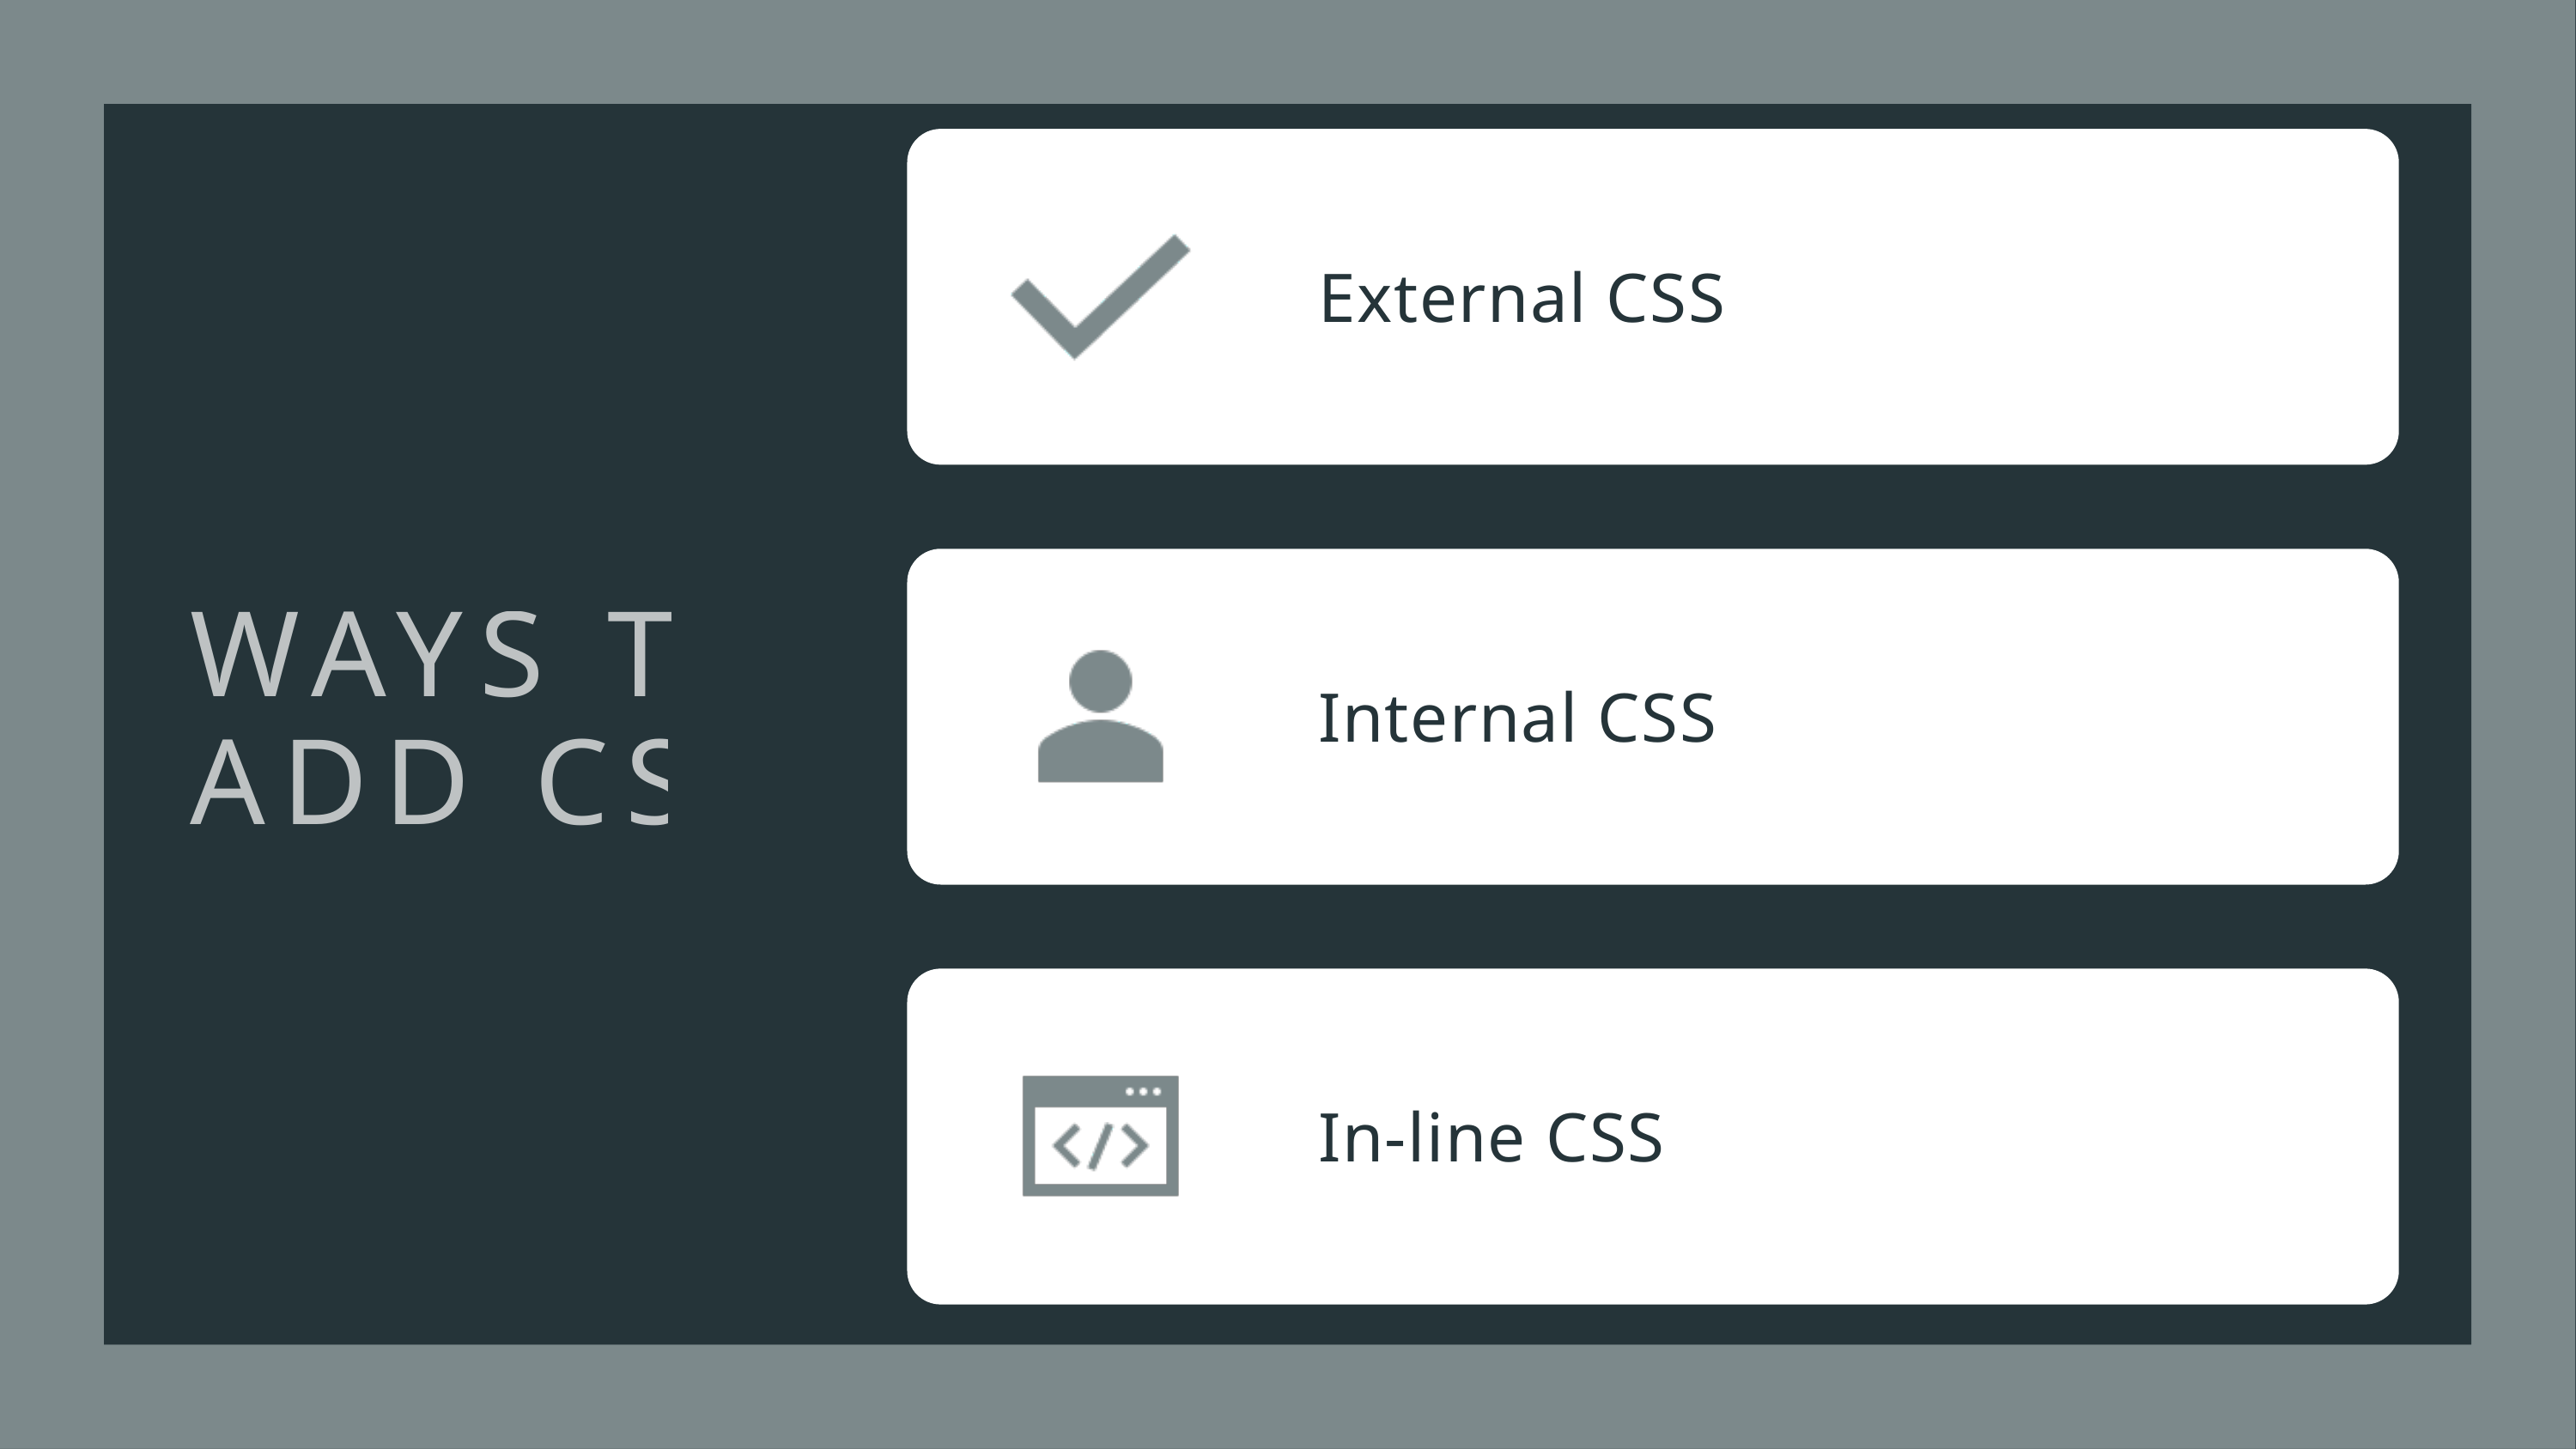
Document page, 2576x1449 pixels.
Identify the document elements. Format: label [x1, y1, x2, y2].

text_box [907, 968, 2399, 1305]
text_box [907, 128, 2399, 465]
text_box [907, 549, 2399, 885]
text_box [0, 0, 2576, 1449]
